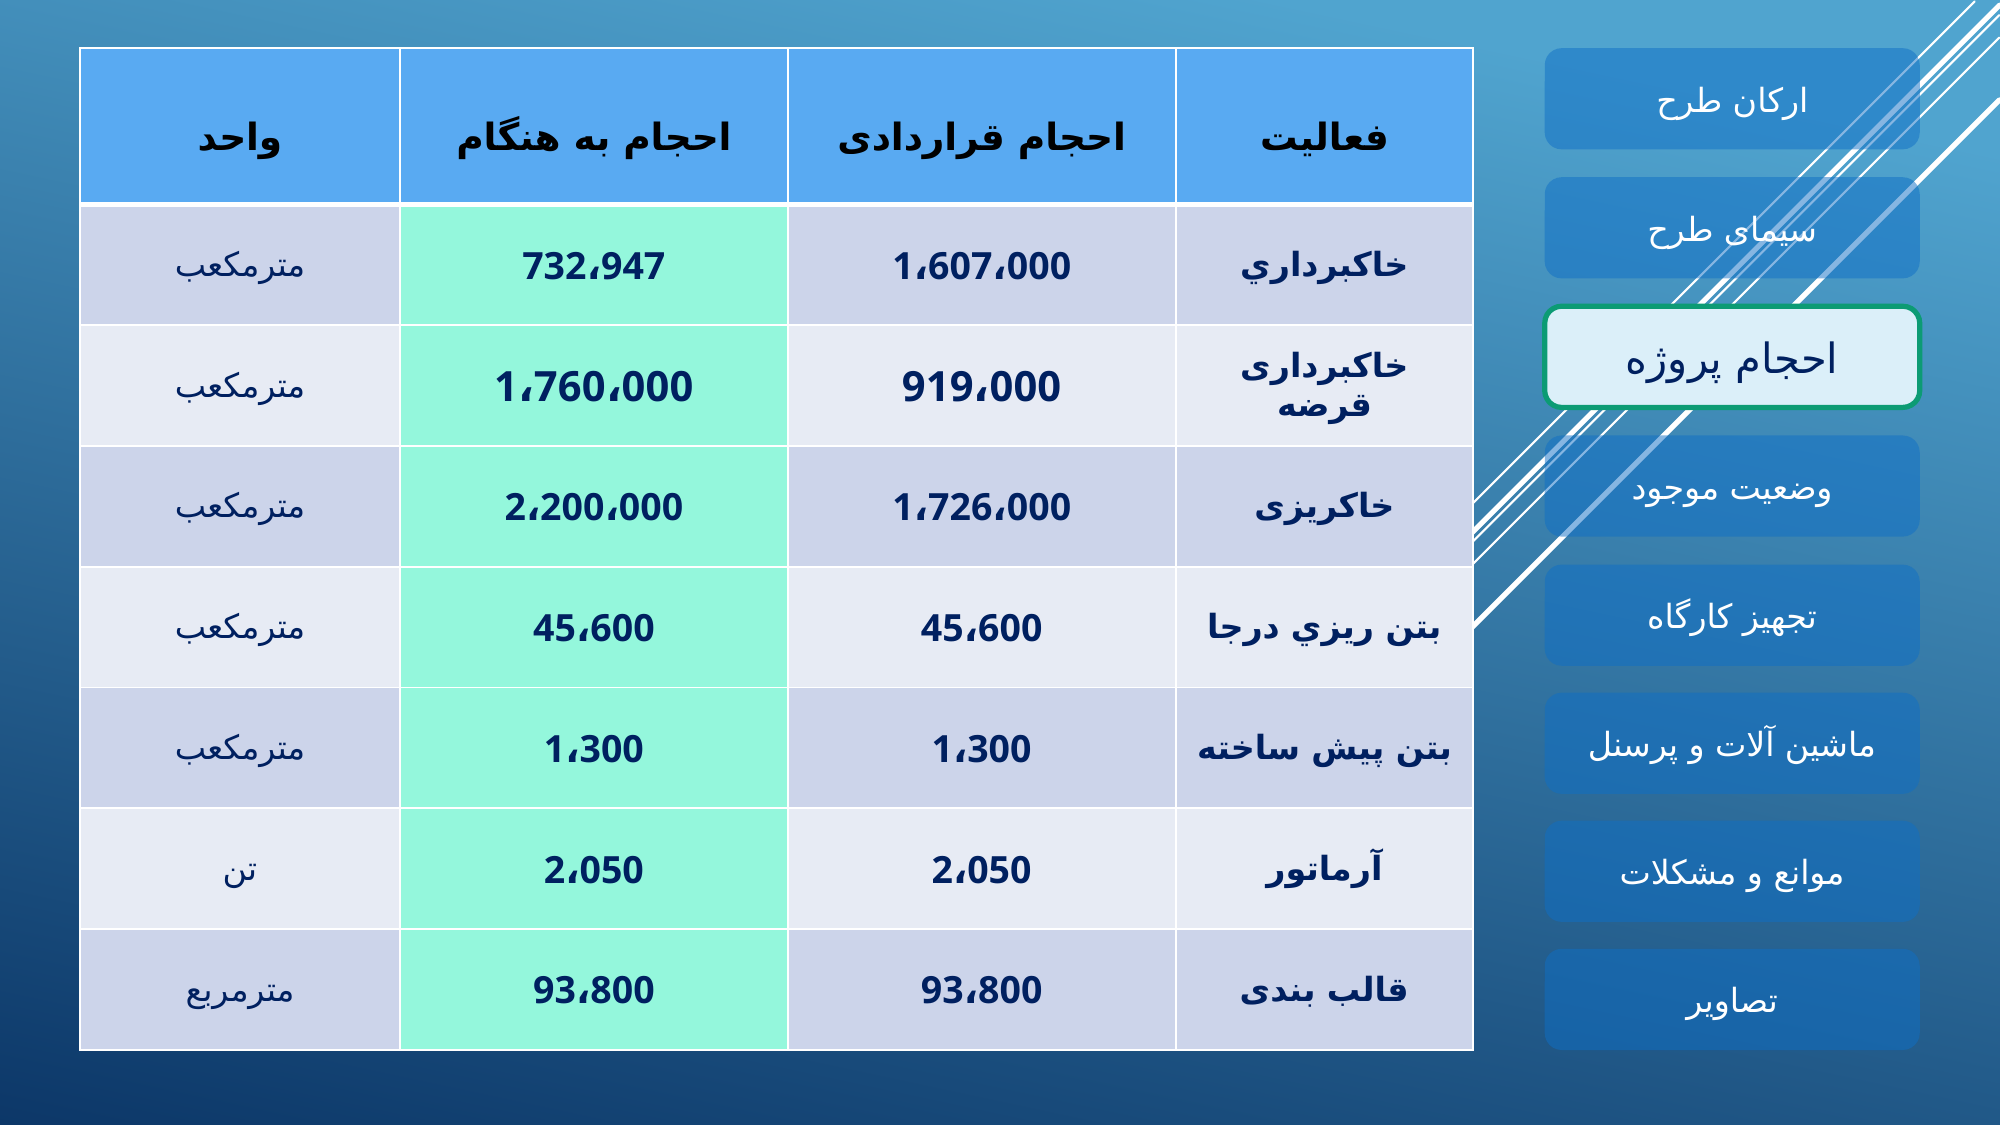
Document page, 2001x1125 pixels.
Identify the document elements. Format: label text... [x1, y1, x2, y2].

text_box تجهیز کارگاه [1543, 563, 1922, 668]
table_cell قالب بندی [1177, 930, 1472, 1049]
table_cell 919،000 [789, 326, 1175, 445]
table_cell 45،600 [789, 568, 1175, 687]
table_header واحد [81, 49, 399, 202]
table_cell 93،800 [789, 930, 1175, 1049]
table_cell خاکریزی [1177, 447, 1472, 566]
table_cell بتن ريزي درجا [1177, 568, 1472, 687]
table_cell 1،300 [789, 688, 1175, 807]
table_header فعاليت [1177, 49, 1472, 202]
text_box تصاویر [1543, 947, 1922, 1052]
table_cell بتن پيش ساخته [1177, 688, 1472, 807]
table_header احجام قراردادی [789, 49, 1175, 202]
table_cell خاكبرداري [1177, 207, 1472, 324]
table_cell مترمكعب [81, 207, 399, 324]
table_cell 1،760،000 [401, 326, 787, 445]
table_cell 2،050 [401, 809, 787, 928]
table_cell 93،800 [401, 930, 787, 1049]
table_cell 45،600 [401, 568, 787, 687]
text_box ماشین آلات و پرسنل [1543, 691, 1922, 796]
text_box موانع و مشکلات [1543, 819, 1922, 924]
table_cell مترمكعب [81, 688, 399, 807]
table_cell مترمكعب [81, 326, 399, 445]
text_box ارکان طرح [1543, 46, 1922, 151]
table_cell تن [81, 809, 399, 928]
table_cell مترمكعب [81, 447, 399, 566]
table_cell خاکبرداری قرضه [1177, 326, 1472, 445]
table_cell 1،607،000 [789, 207, 1175, 324]
table_cell مترمكعب [81, 568, 399, 687]
table_header احجام به هنگام [401, 49, 787, 202]
table_cell 1،300 [401, 688, 787, 807]
table_cell 2،200،000 [401, 447, 787, 566]
table_cell مترمربع [81, 930, 399, 1049]
text_box وضعیت موجود [1543, 434, 1922, 538]
table_cell 1،726،000 [789, 447, 1175, 566]
table_cell آرماتور [1177, 809, 1472, 928]
table_cell 732،947 [401, 207, 787, 324]
text_box سیمای طرح [1543, 175, 1922, 280]
text_box احجام پروژه [1543, 304, 1922, 409]
table_cell 2،050 [789, 809, 1175, 928]
